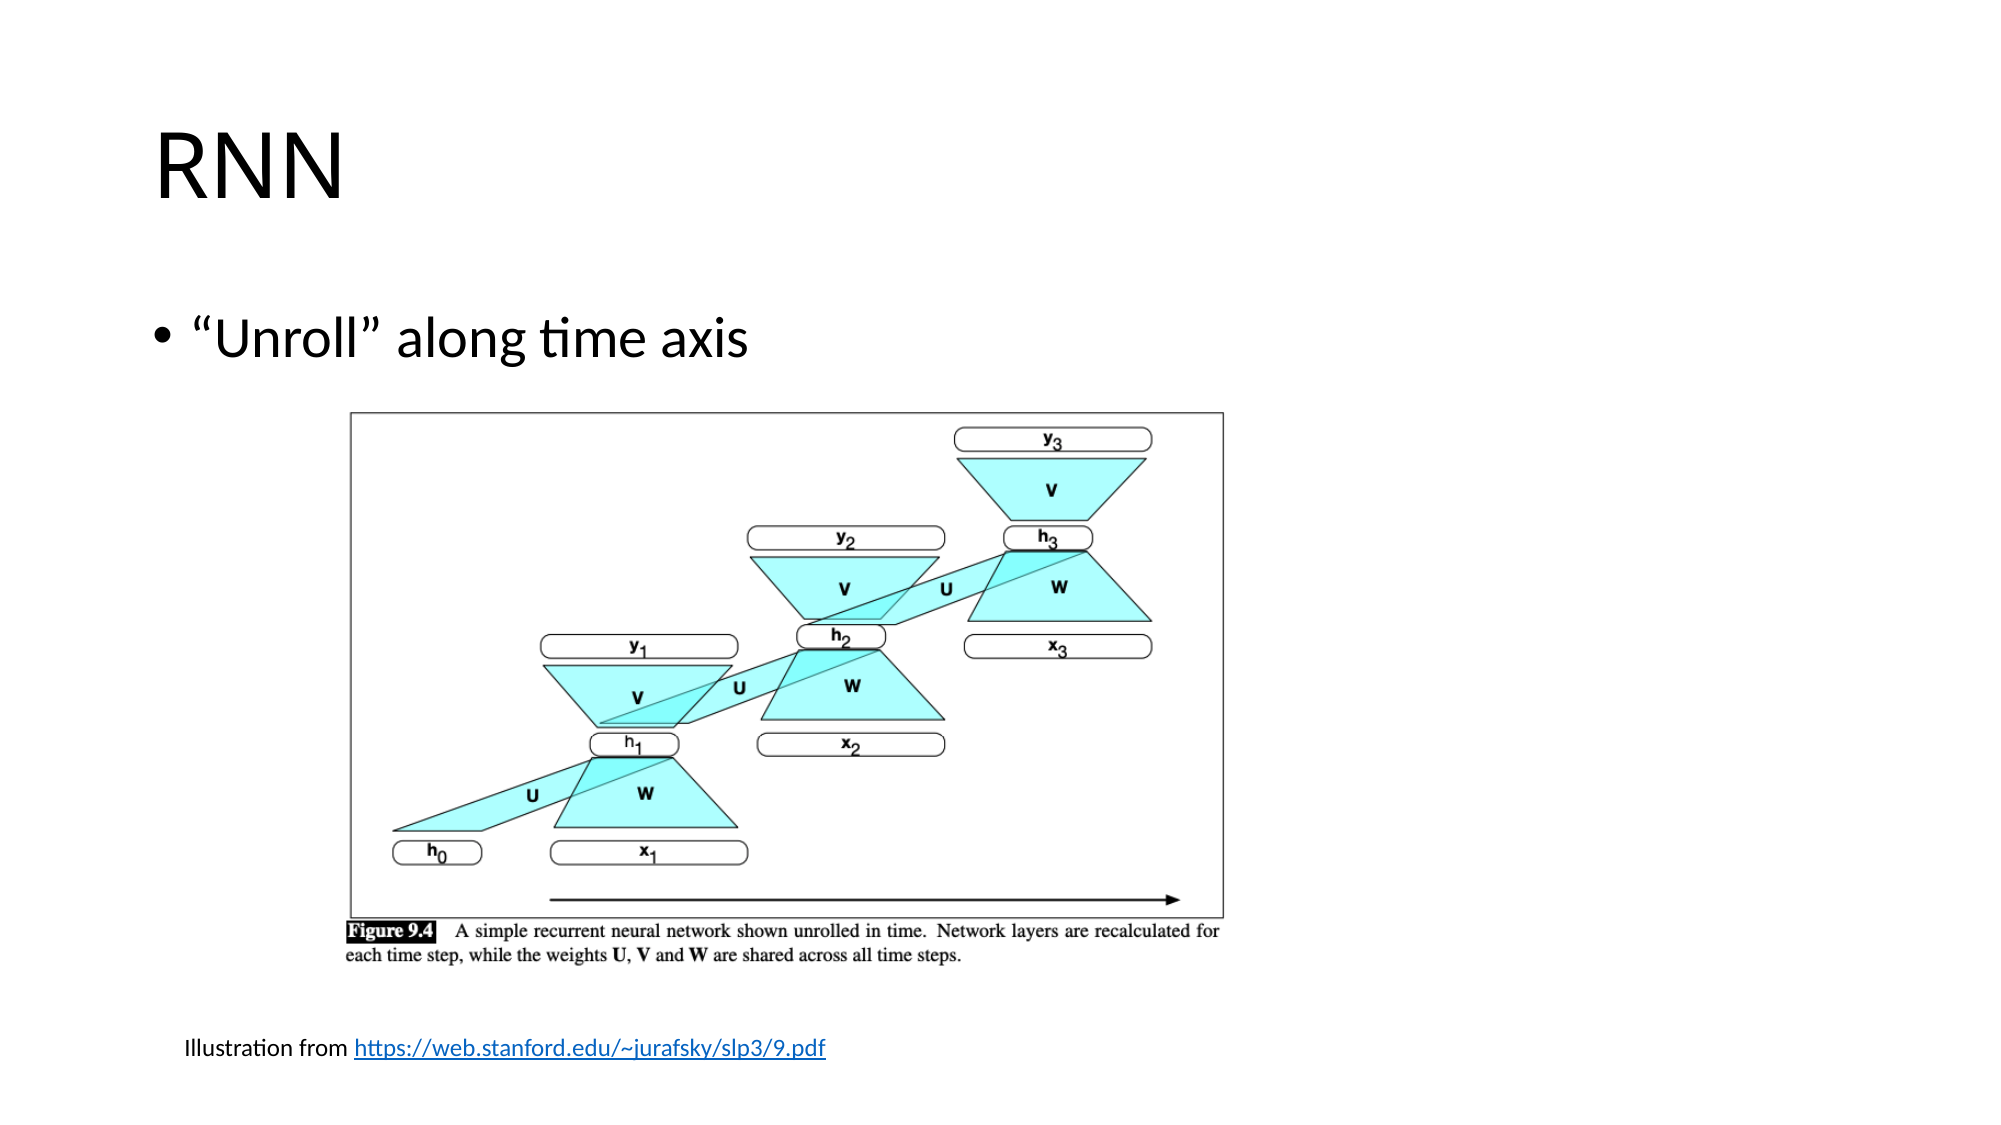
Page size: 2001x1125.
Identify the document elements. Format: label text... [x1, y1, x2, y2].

list “Unroll” along time axis [137, 299, 1863, 1014]
picture [342, 399, 1237, 970]
text_box Illustration from https://web.stanford.edu/~jurafsky/slp3/9.pdf [169, 1024, 1389, 1069]
title RNN [137, 59, 1863, 278]
